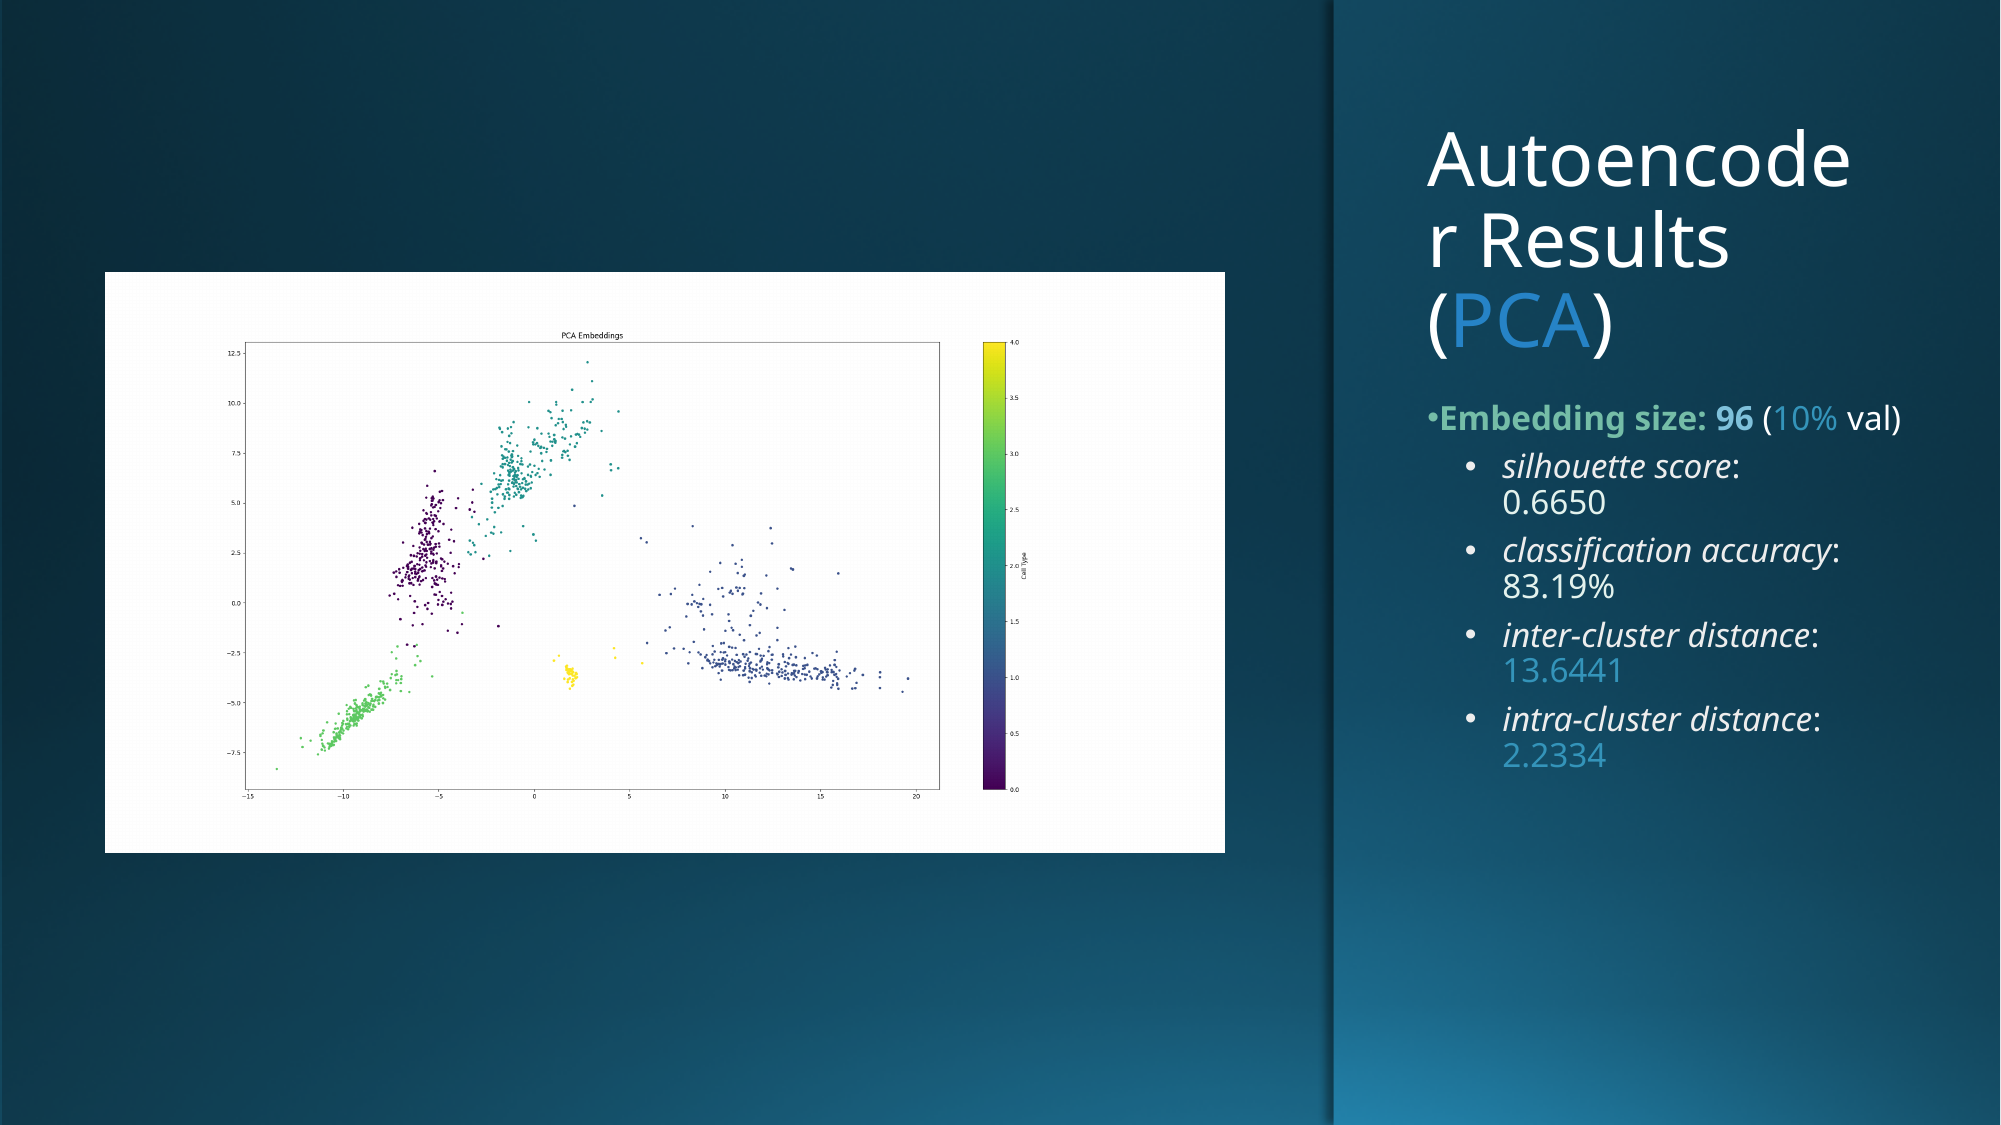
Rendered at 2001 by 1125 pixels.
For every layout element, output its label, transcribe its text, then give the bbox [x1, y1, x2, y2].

title Autoencoder Results (PCA) [1412, 105, 1896, 372]
text_box Embedding size: 96 (10% val) silhouette score: 0.6650 classification accuracy: 83.19% inter-cluster distance: 13.6441 intra-cluster distance: 2.2334 [1412, 394, 1935, 1014]
picture [105, 272, 1225, 853]
text_box [1, 0, 1321, 1125]
text_box [1333, 0, 2000, 1125]
